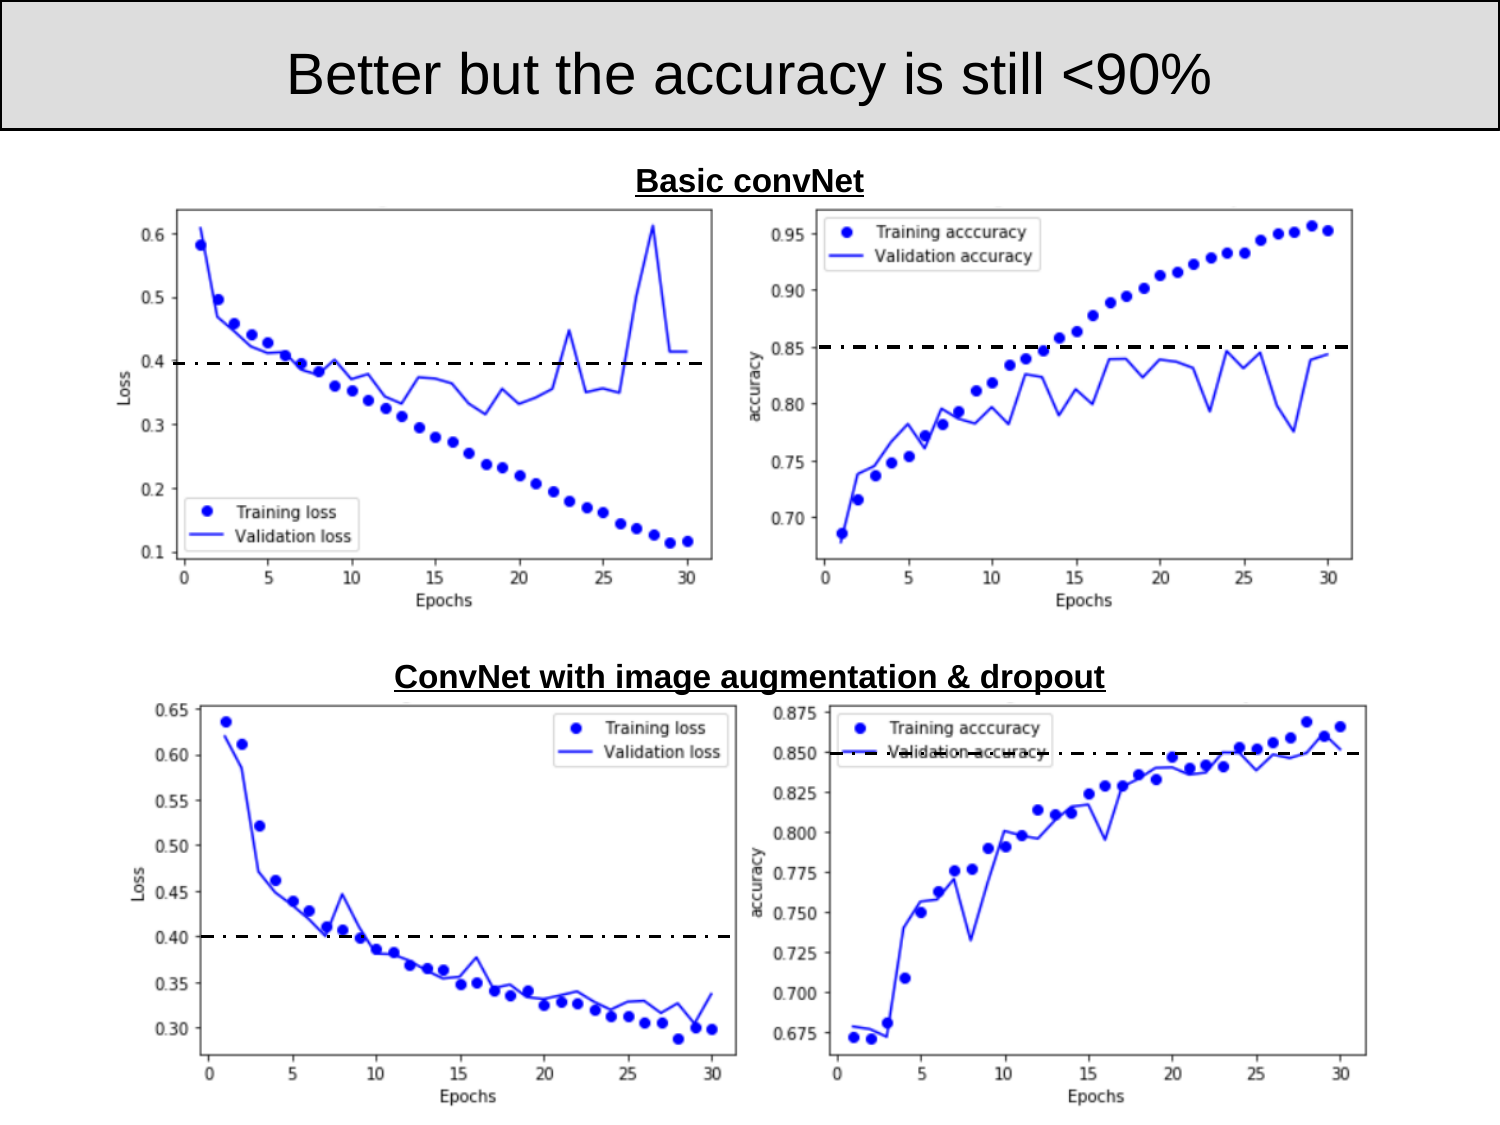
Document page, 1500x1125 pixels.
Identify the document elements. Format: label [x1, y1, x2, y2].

text_box [0, 152, 1500, 1114]
text_box [0, 0, 1500, 130]
